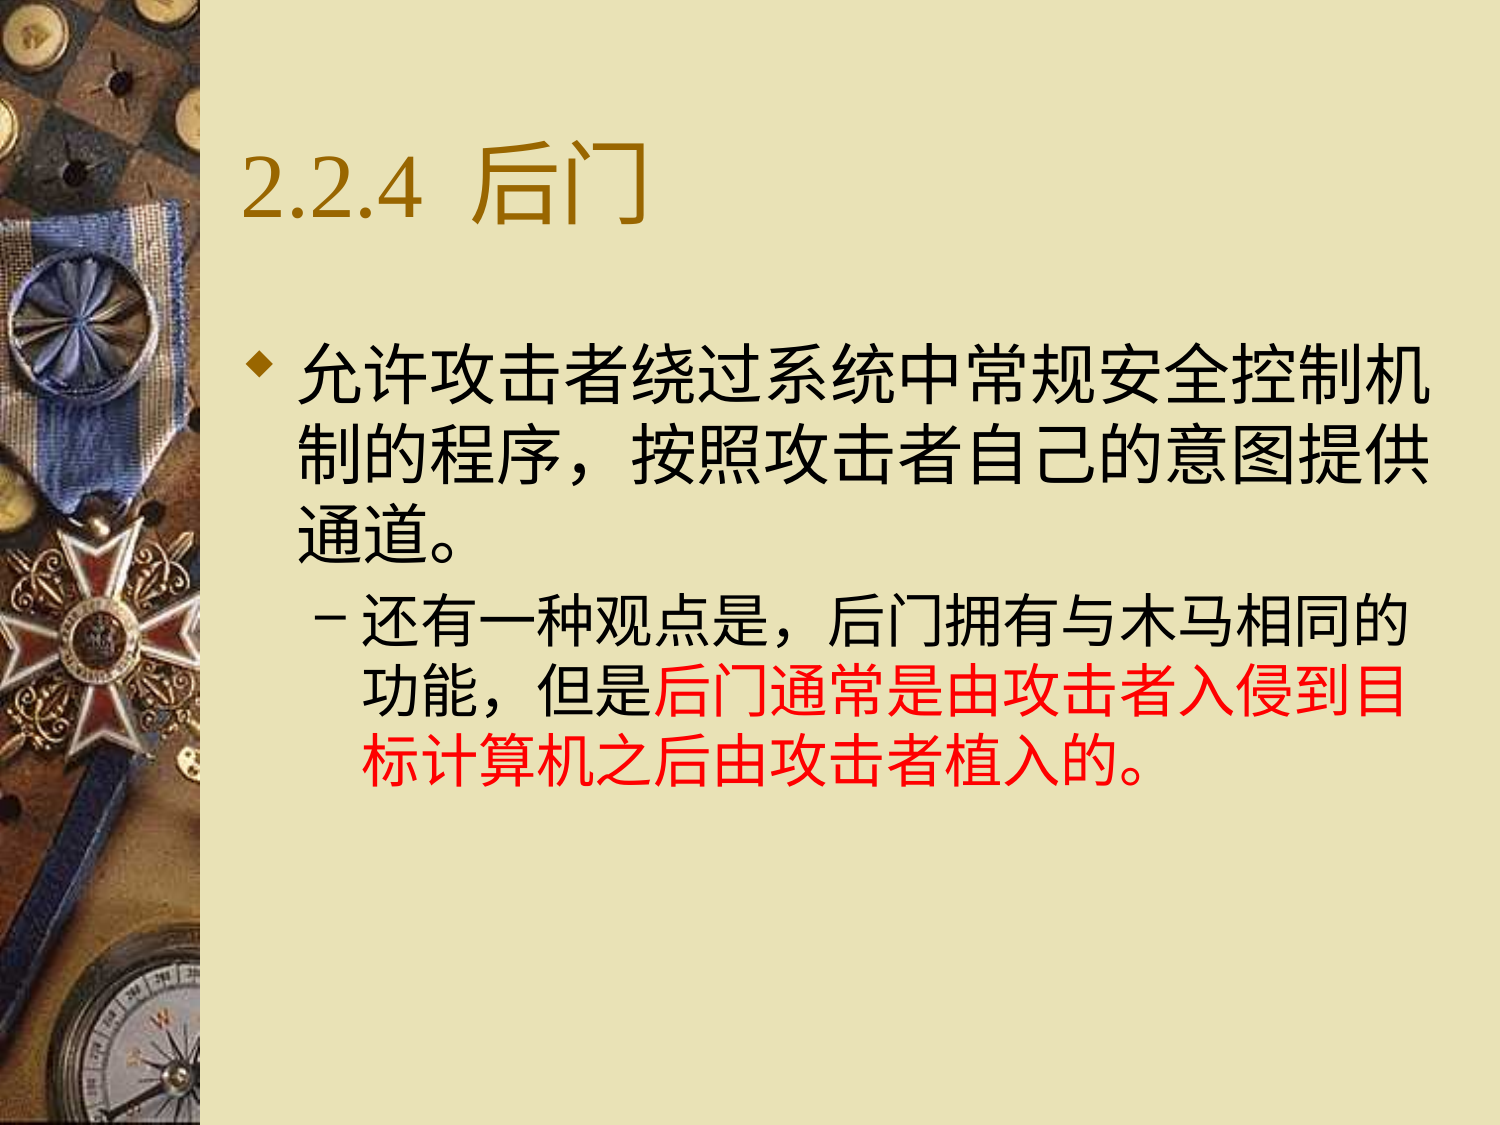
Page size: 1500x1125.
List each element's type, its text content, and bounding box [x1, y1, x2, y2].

title 2.2.4 后门 [225, 87, 1463, 275]
picture [0, 0, 200, 1125]
list 允许攻击者绕过系统中常规安全控制机制的程序，按照攻击者自己的意图提供通道。 还有一种观点是，后门拥有与木马相同的功能，但是后门通常是由攻击者入侵到目标计算机之后由攻击者植入的。 [225, 324, 1475, 1000]
